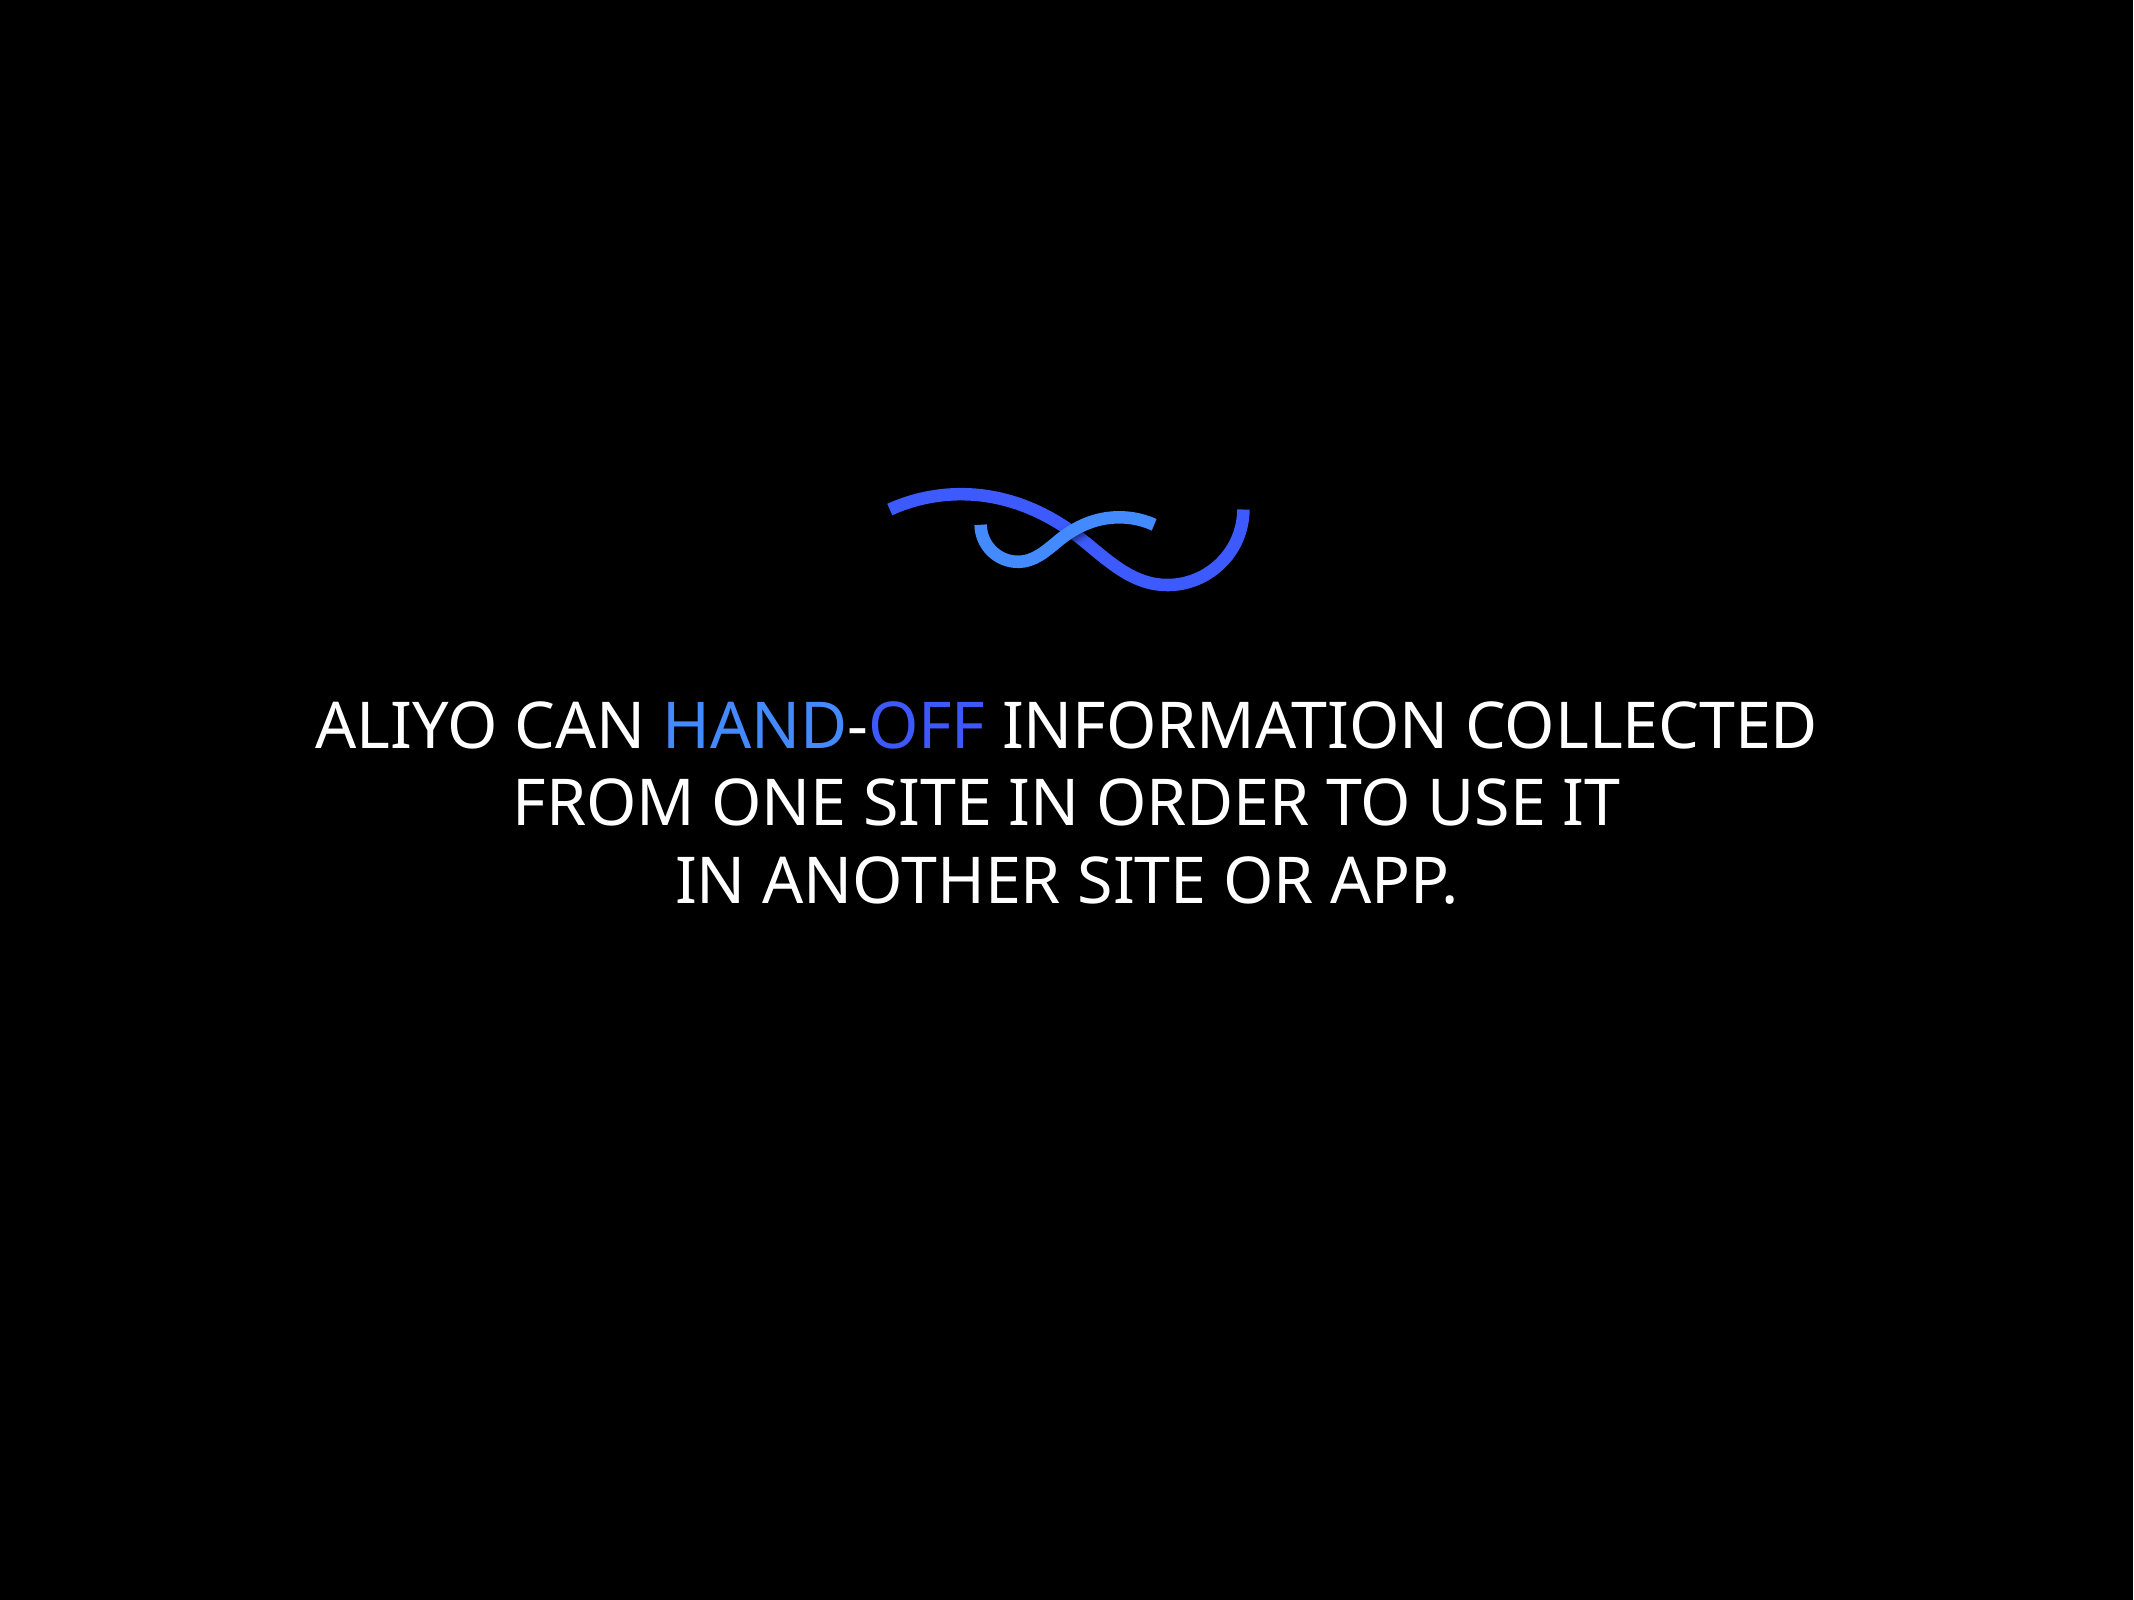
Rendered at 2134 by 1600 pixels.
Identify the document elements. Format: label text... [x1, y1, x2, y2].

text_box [889, 493, 1244, 586]
text_box ALIYO CAN HAND-OFF INFORMATION COLLECTED FROM ONE SITE IN ORDER TO USE IT IN ANOTHER SITE OR APP. [307, 675, 1826, 925]
